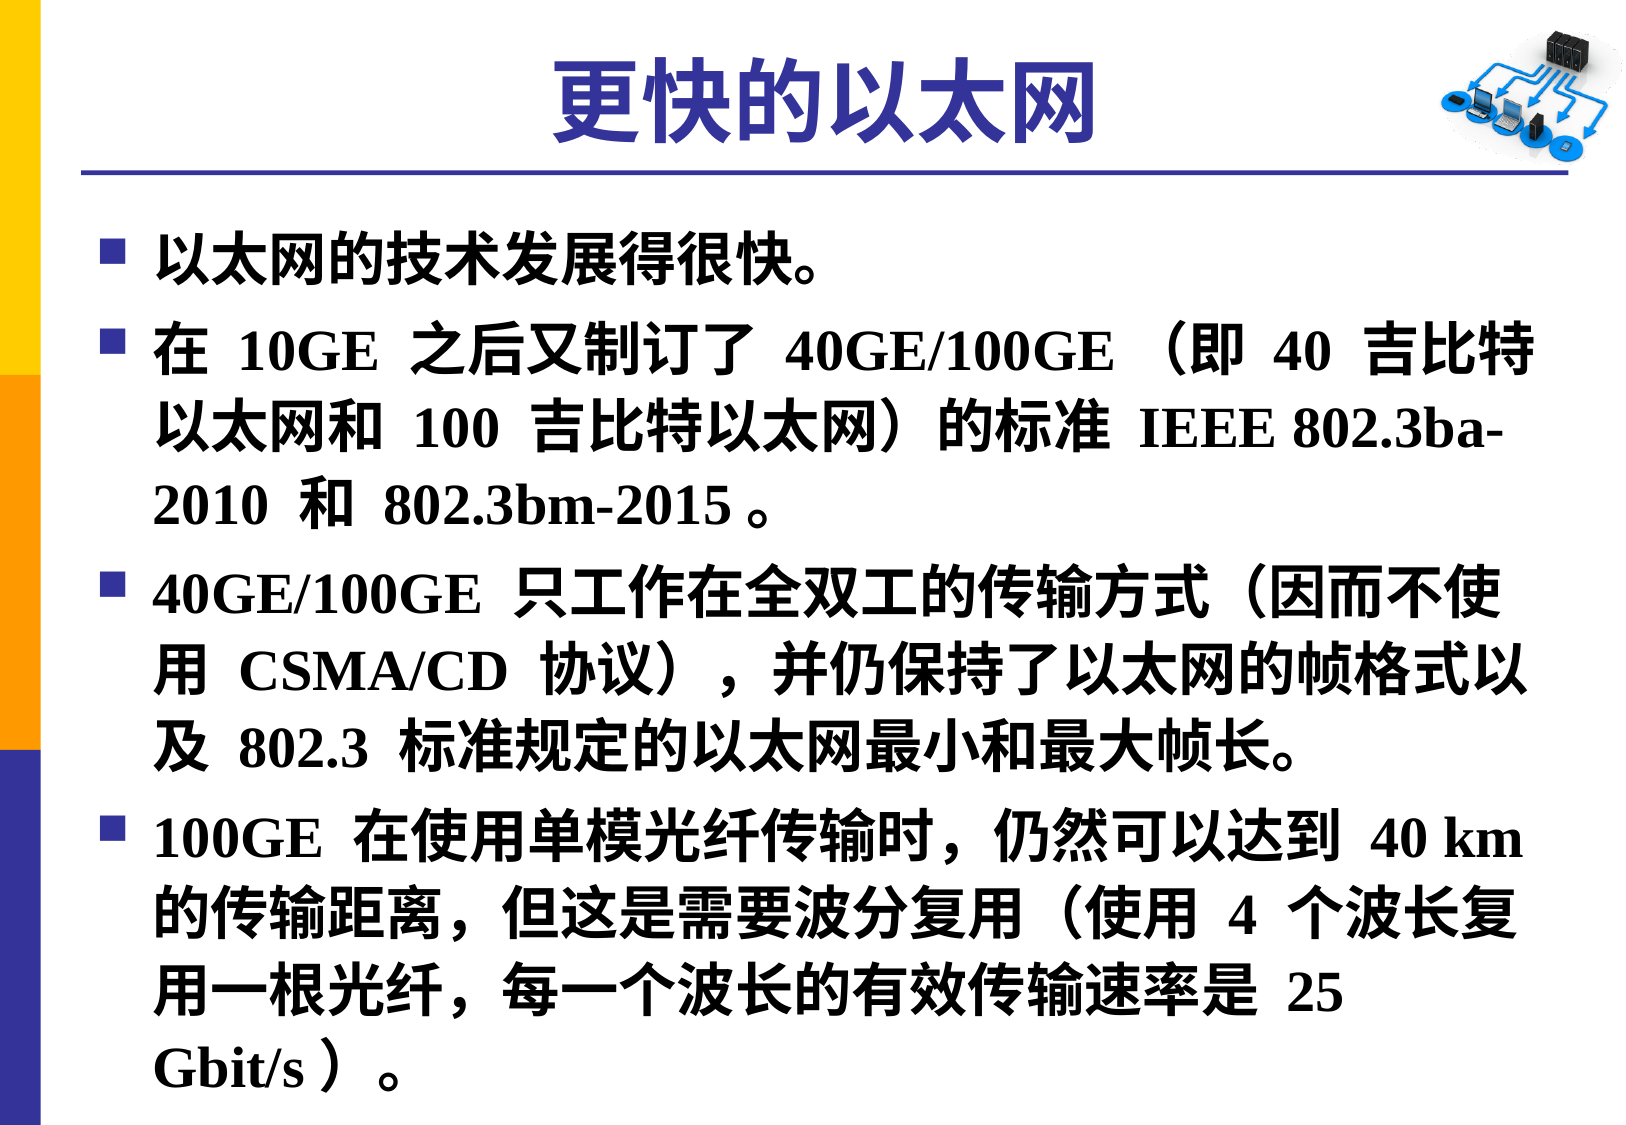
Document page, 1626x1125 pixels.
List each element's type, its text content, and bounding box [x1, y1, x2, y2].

title 更快的以太网 [81, 30, 1569, 161]
picture [1438, 30, 1624, 165]
list 以太网的技术发展得很快。 在 10GE 之后又制订了 40GE/100GE（即 40 吉比特以太网和 100 吉比特以太网）的标准 IEEE 802.3ba-2010 和 802.3bm-2015。 40GE/100GE 只工作在全双工的传输方式（因而不使用 CSMA/CD 协议），并仍保持了以太网的帧格式以及 802.3 标准规定的以太网最小和最大帧长。 100GE 在使用单模光纤传输时，仍然可以达到 40 km 的传输距离，但这是需要波分复用（使用 4 个波长复用一根光纤，每一个波长的有效传输速率是 25 Gbit/s）。 [81, 208, 1569, 1018]
